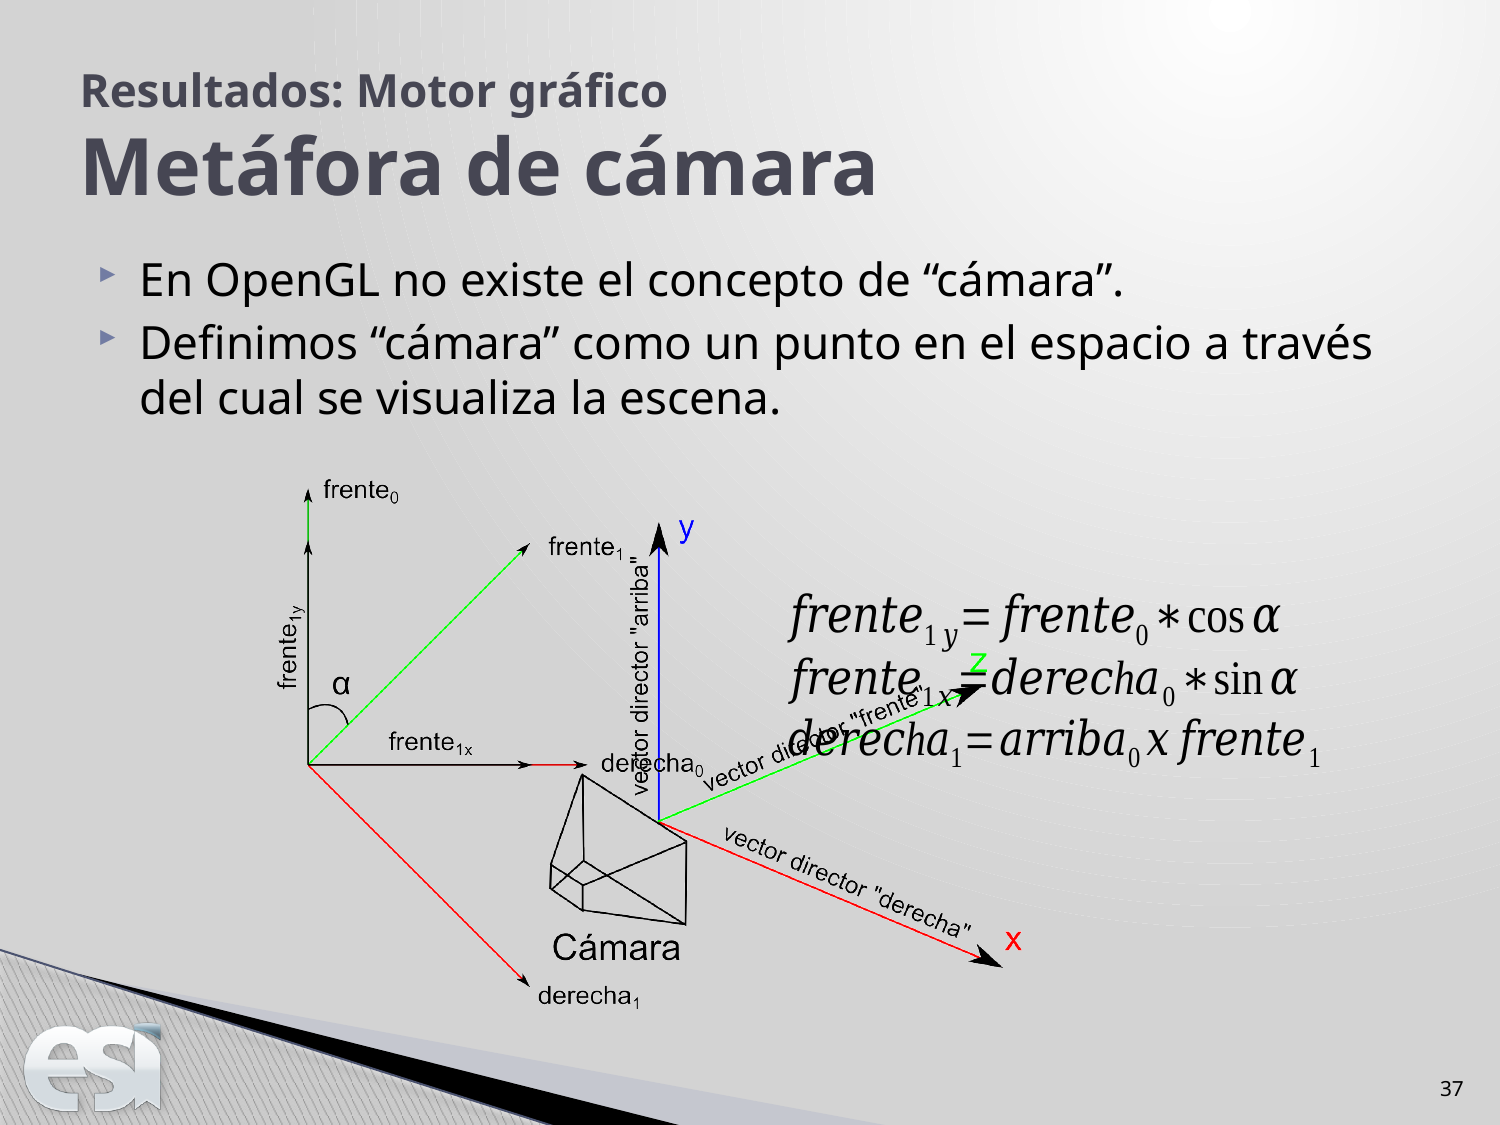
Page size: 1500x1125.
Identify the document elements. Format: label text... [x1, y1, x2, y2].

title Resultados: Motor gráfico Metáfora de cámara [64, 42, 1449, 231]
slide_number 37 [1418, 1051, 1479, 1112]
picture [277, 479, 1022, 1010]
picture [17, 1017, 172, 1116]
list En OpenGL no existe el concepto de “cámara”. Definimos “cámara” como un punto en el espacio a través del cual se visualiza la escena. [64, 243, 1447, 986]
